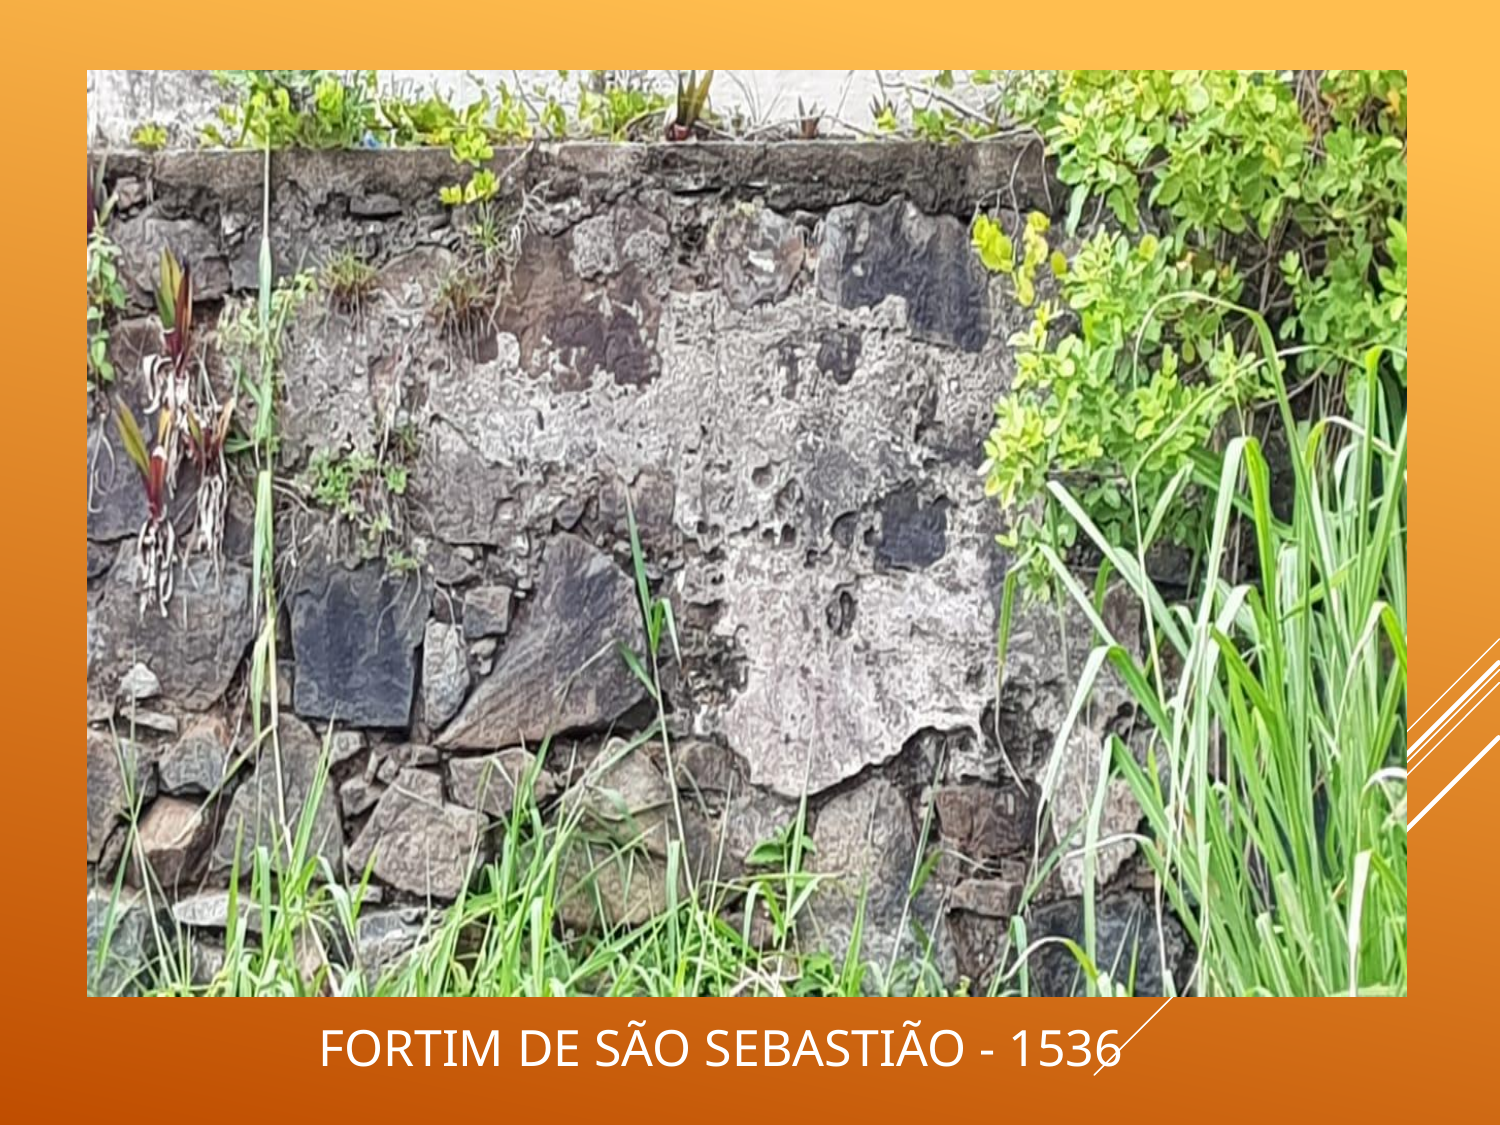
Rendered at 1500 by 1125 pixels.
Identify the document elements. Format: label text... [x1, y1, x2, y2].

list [87, 70, 1407, 997]
title Fortim de São Sebastião - 1536 [183, 1011, 1259, 1082]
